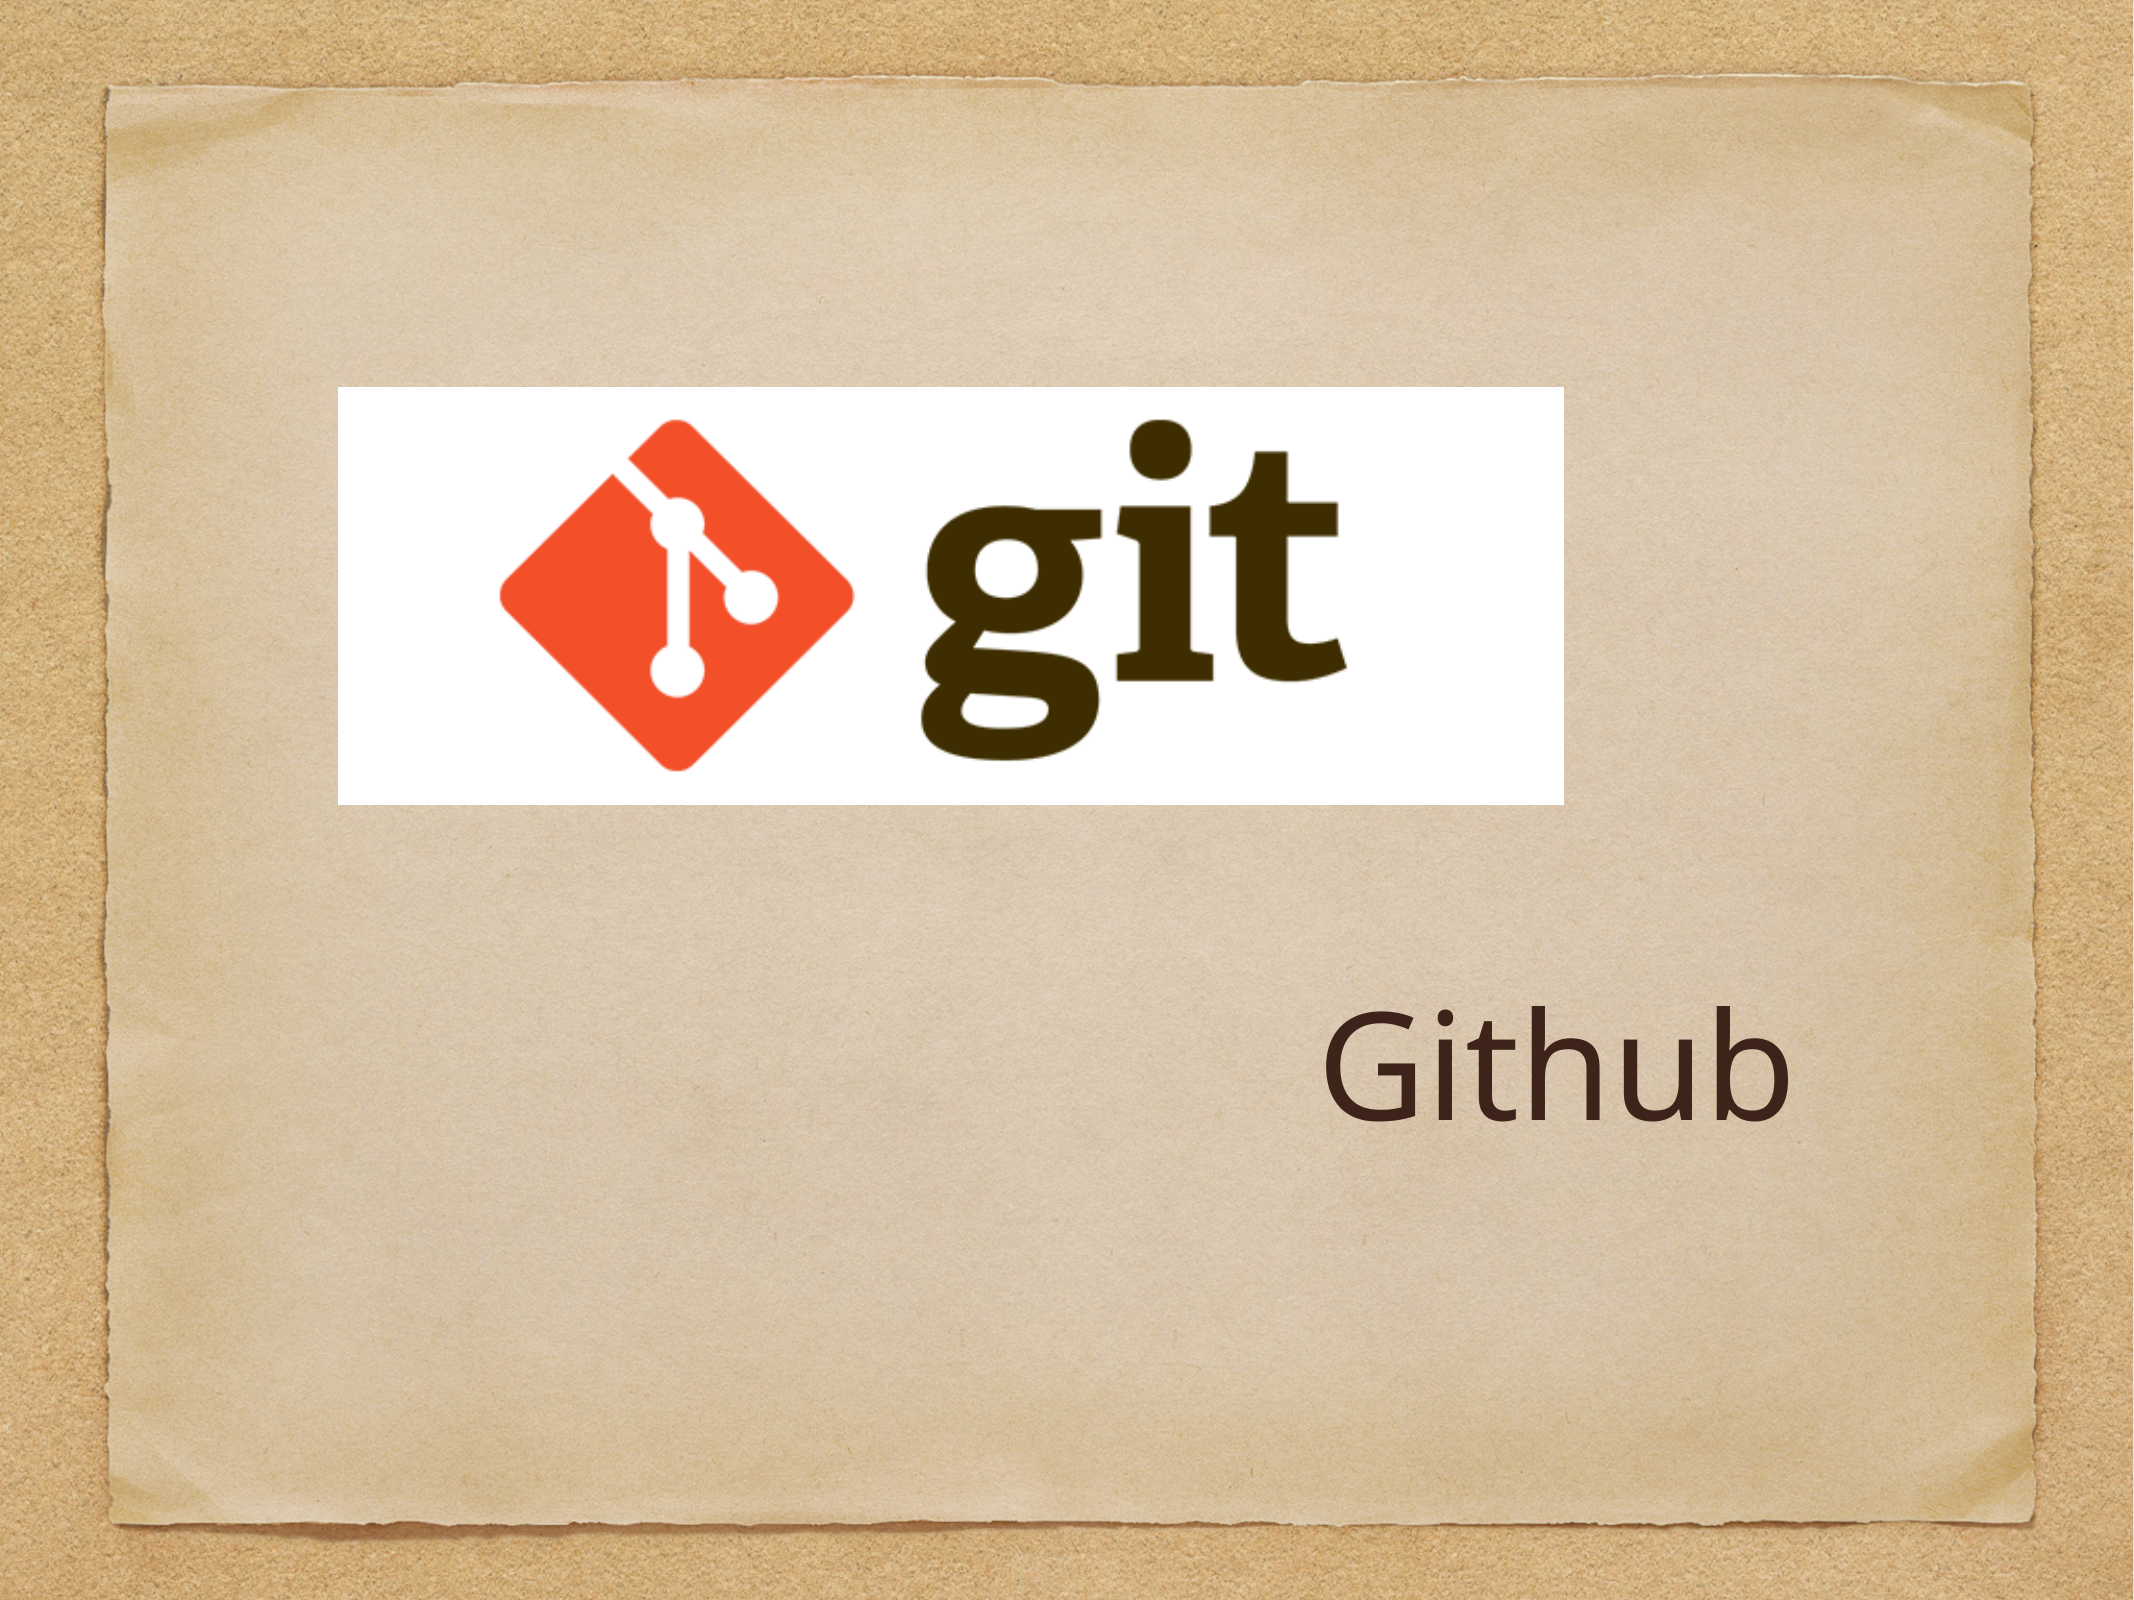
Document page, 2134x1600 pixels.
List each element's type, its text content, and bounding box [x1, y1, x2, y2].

picture [0, 0, 2134, 1600]
text_box Github [993, 590, 2122, 1159]
